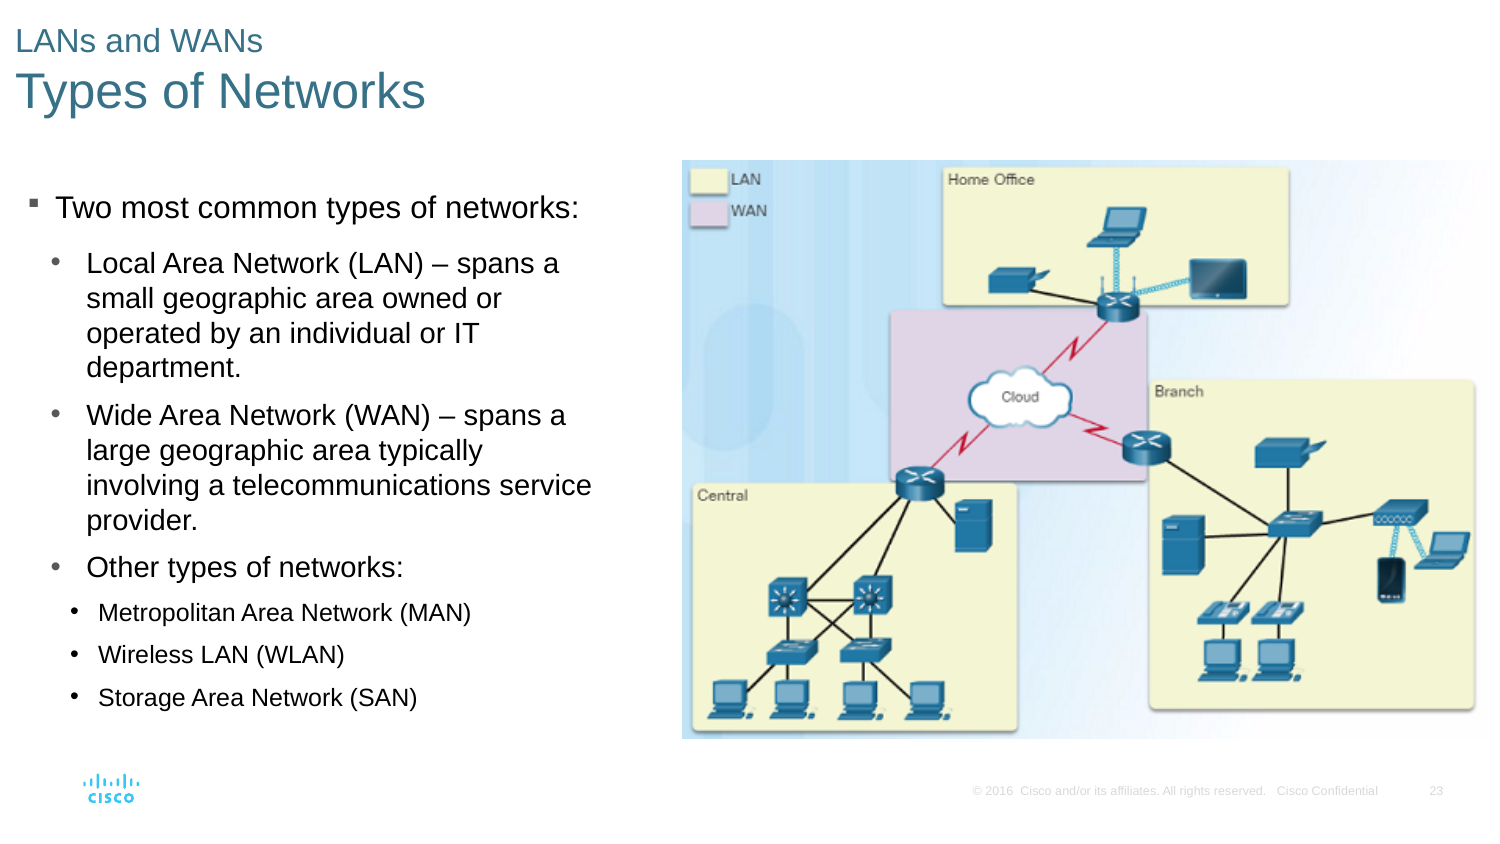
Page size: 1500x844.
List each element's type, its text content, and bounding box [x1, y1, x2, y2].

picture [681, 160, 1489, 739]
list Two most common types of networks: Local Area Network (LAN) – spans a small geographic area owned or operated by an individual or IT department. Wide Area Network (WAN) – spans a large geographic area typically involving a telecommunications service provider. Other types of networks: Metropolitan Area Network (MAN) Wireless LAN (WLAN) Storage Area Network (SAN) [12, 180, 624, 739]
title LANs and WANs Types of Networks [0, 6, 1500, 131]
